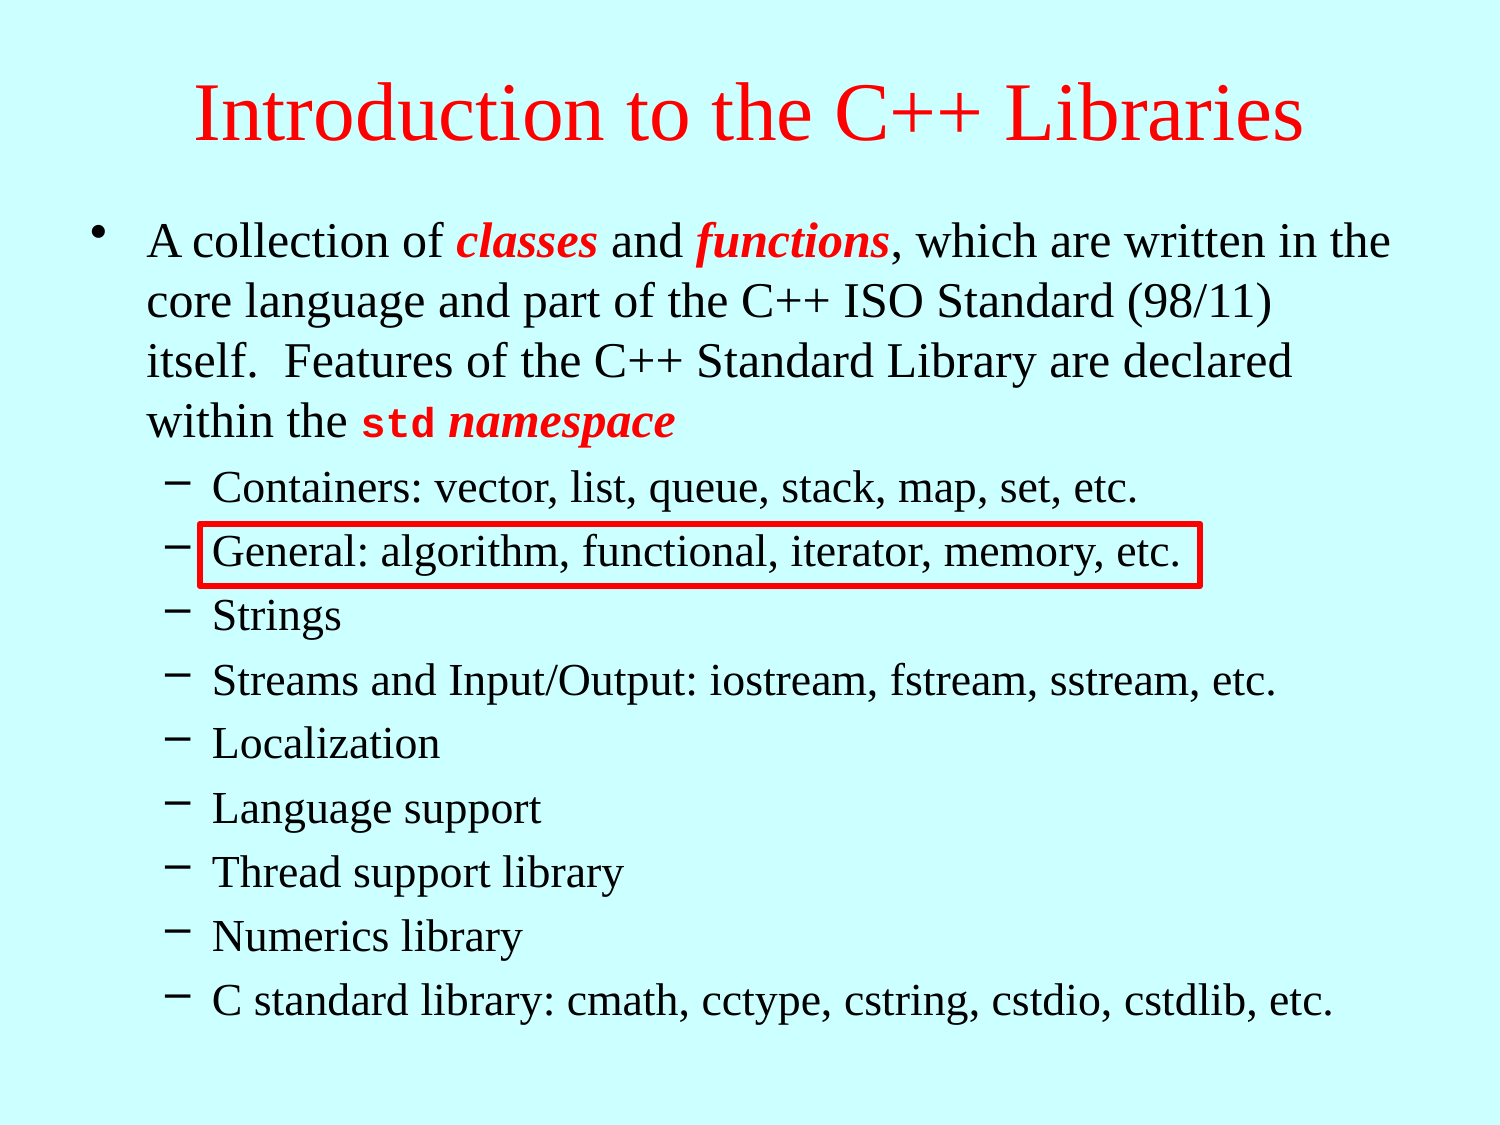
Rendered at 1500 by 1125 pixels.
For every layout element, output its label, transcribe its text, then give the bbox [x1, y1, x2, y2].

text_box [200, 523, 1200, 587]
title Introduction to the C++ Libraries [0, 13, 1500, 202]
list A collection of classes and functions, which are written in the core language and part of the C++ ISO Standard (98/11) itself. Features of the C++ Standard Library are declared within the std namespace Containers: vector, list, queue, stack, map, set, etc. General: algorithm, functional, iterator, memory, etc. Strings Streams and Input/Output: iostream, fstream, sstream, etc. Localization Language support Thread support library Numerics library C standard library: cmath, cctype, cstring, cstdio, cstdlib, etc. [74, 202, 1413, 1063]
